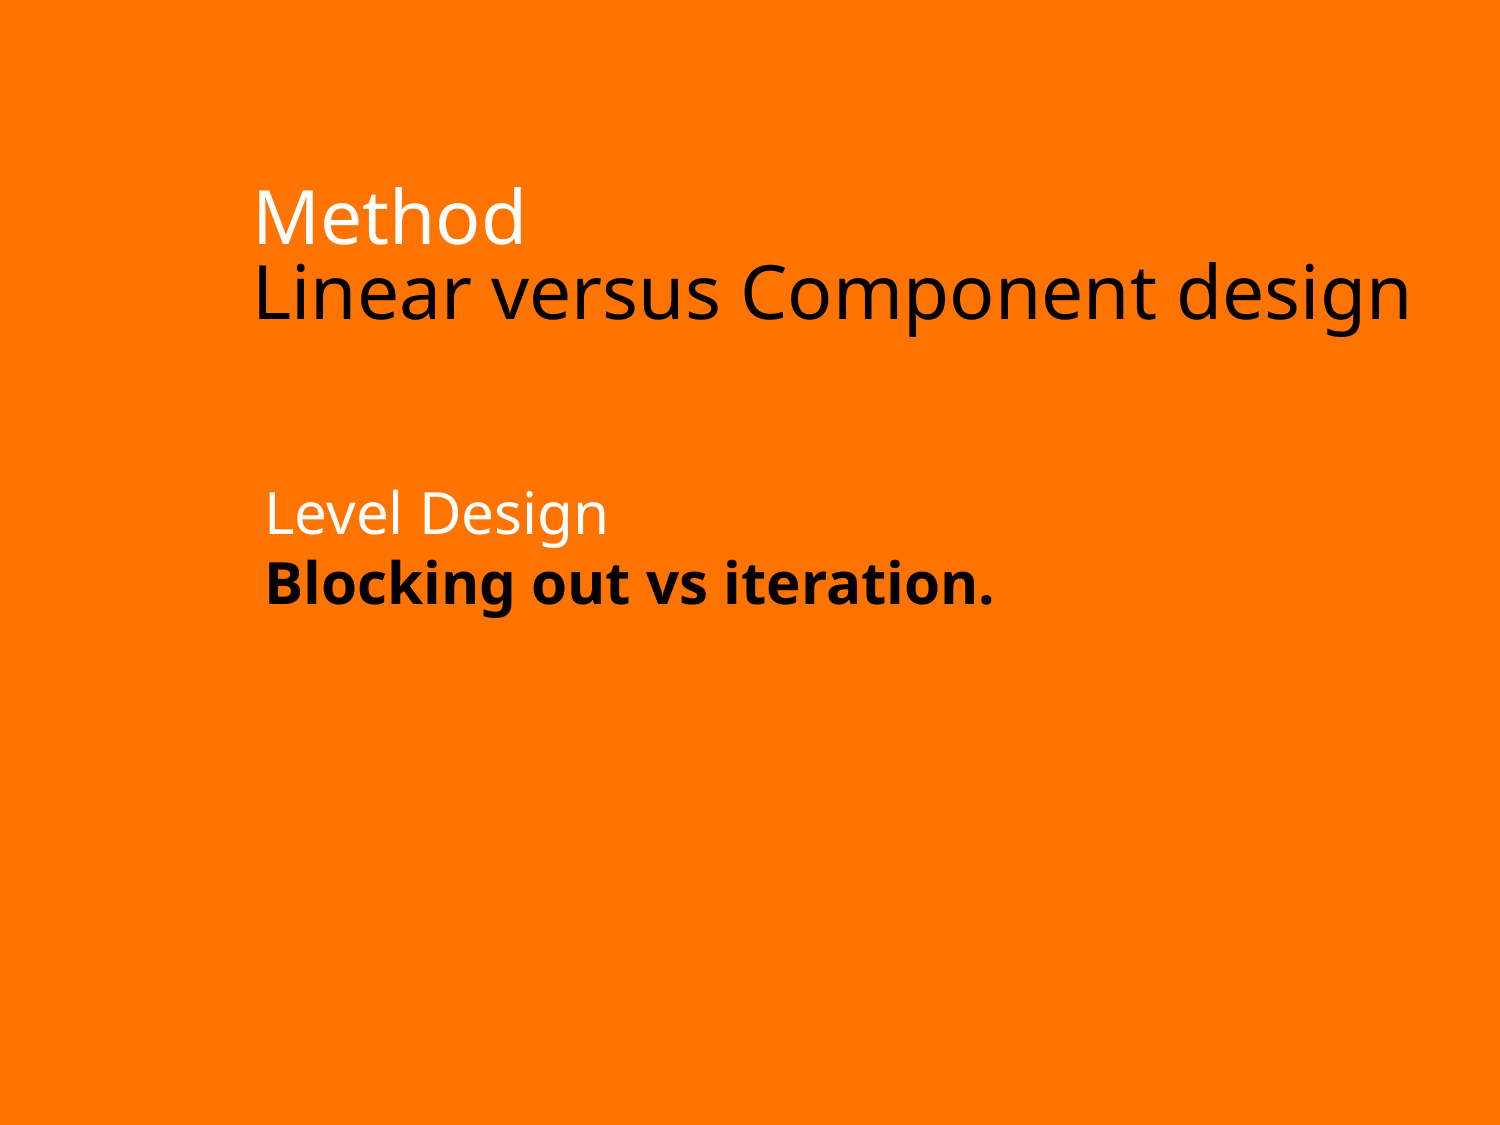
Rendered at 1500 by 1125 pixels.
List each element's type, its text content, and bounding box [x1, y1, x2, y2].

text_box Level Design Blocking out vs iteration. [249, 468, 1450, 624]
text_box Linear versus Component design [237, 237, 1438, 343]
text_box Method [237, 162, 1225, 237]
